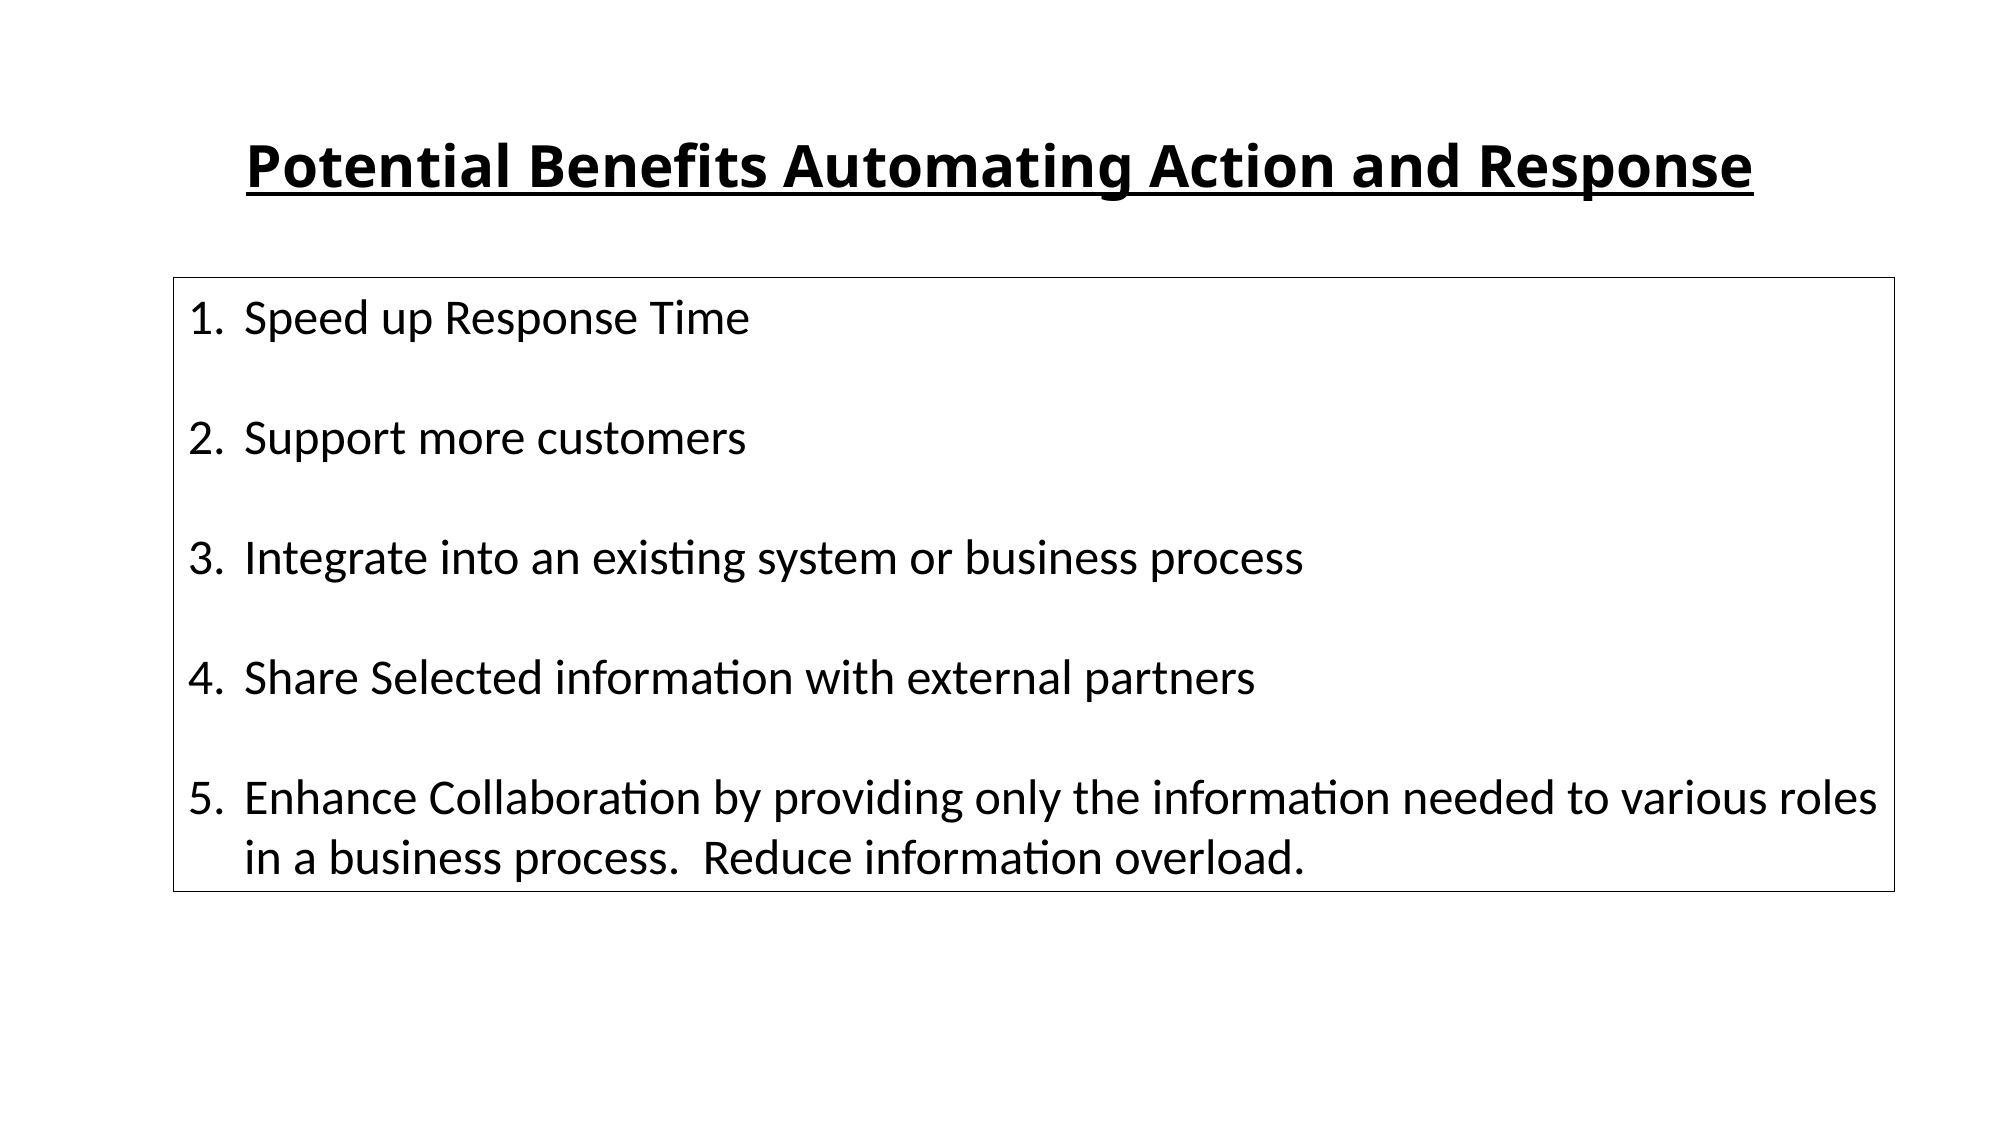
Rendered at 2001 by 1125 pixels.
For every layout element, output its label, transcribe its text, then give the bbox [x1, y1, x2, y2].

text_box Speed up Response Time Support more customers Integrate into an existing system or business process Share Selected information with external partners Enhance Collaboration by providing only the information needed to various roles in a business process. Reduce information overload. [173, 277, 1895, 892]
title Potential Benefits Automating Action and Response [137, 59, 1863, 278]
